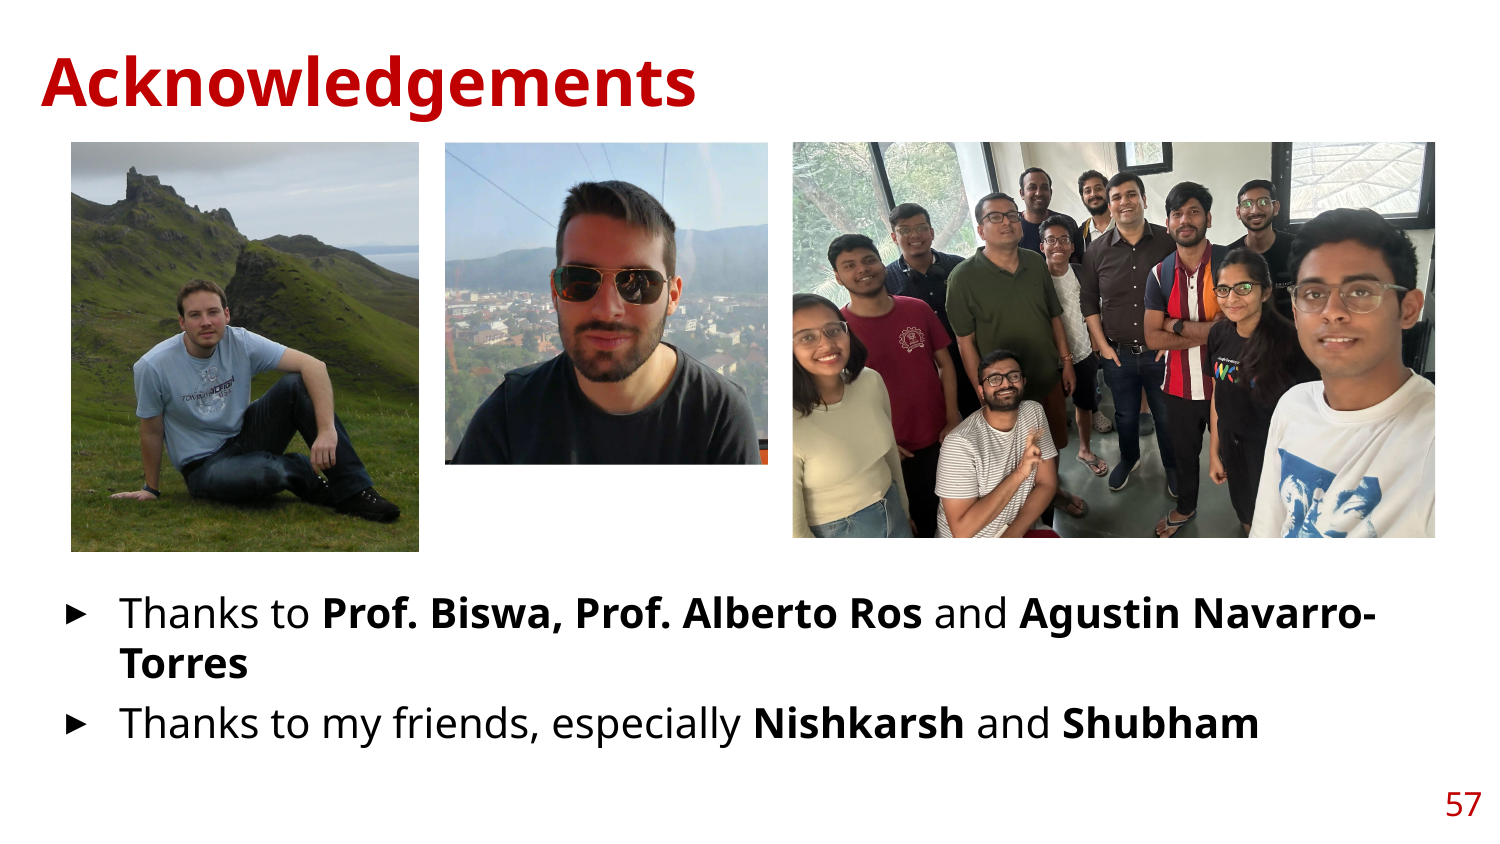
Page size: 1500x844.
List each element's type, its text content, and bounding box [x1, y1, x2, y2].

picture [445, 141, 768, 465]
title Acknowledgements [29, 28, 1428, 123]
picture [70, 141, 420, 553]
slide_number 57 [1388, 773, 1494, 838]
picture [792, 141, 1436, 539]
text_box Thanks to Prof. Biswa, Prof. Alberto Ros and Agustin Navarro-Torres Thanks to my friends, especially Nishkarsh and Shubham [49, 573, 1500, 761]
